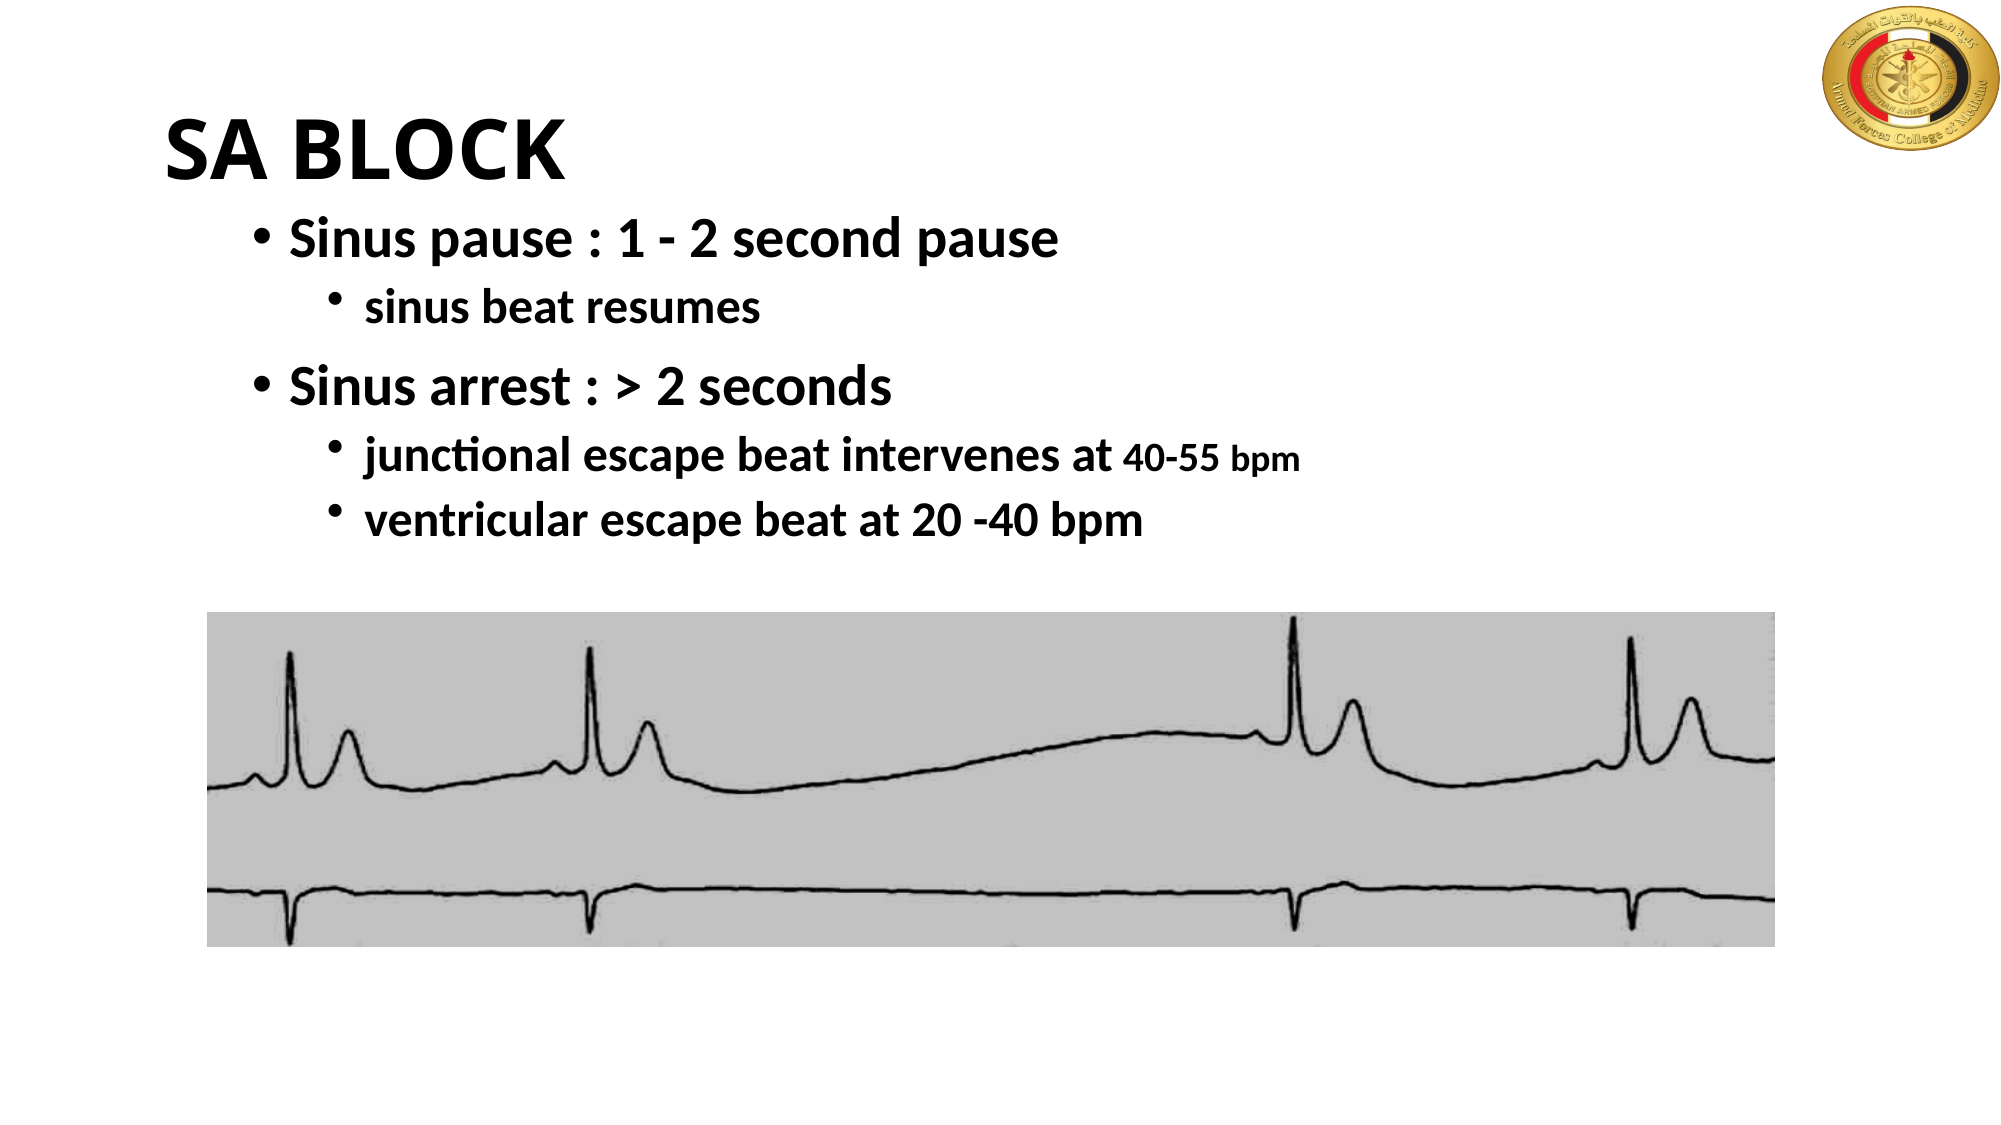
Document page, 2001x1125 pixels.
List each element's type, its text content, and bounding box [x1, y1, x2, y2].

title SA BLOCK [150, 99, 1850, 206]
picture [207, 612, 1775, 947]
list Sinus pause : 1 - 2 second pause sinus beat resumes Sinus arrest : > 2 seconds junctional escape beat intervenes at 40-55 bpm ventricular escape beat at 20 -40 bpm [237, 200, 1749, 612]
picture [1822, 5, 2000, 151]
